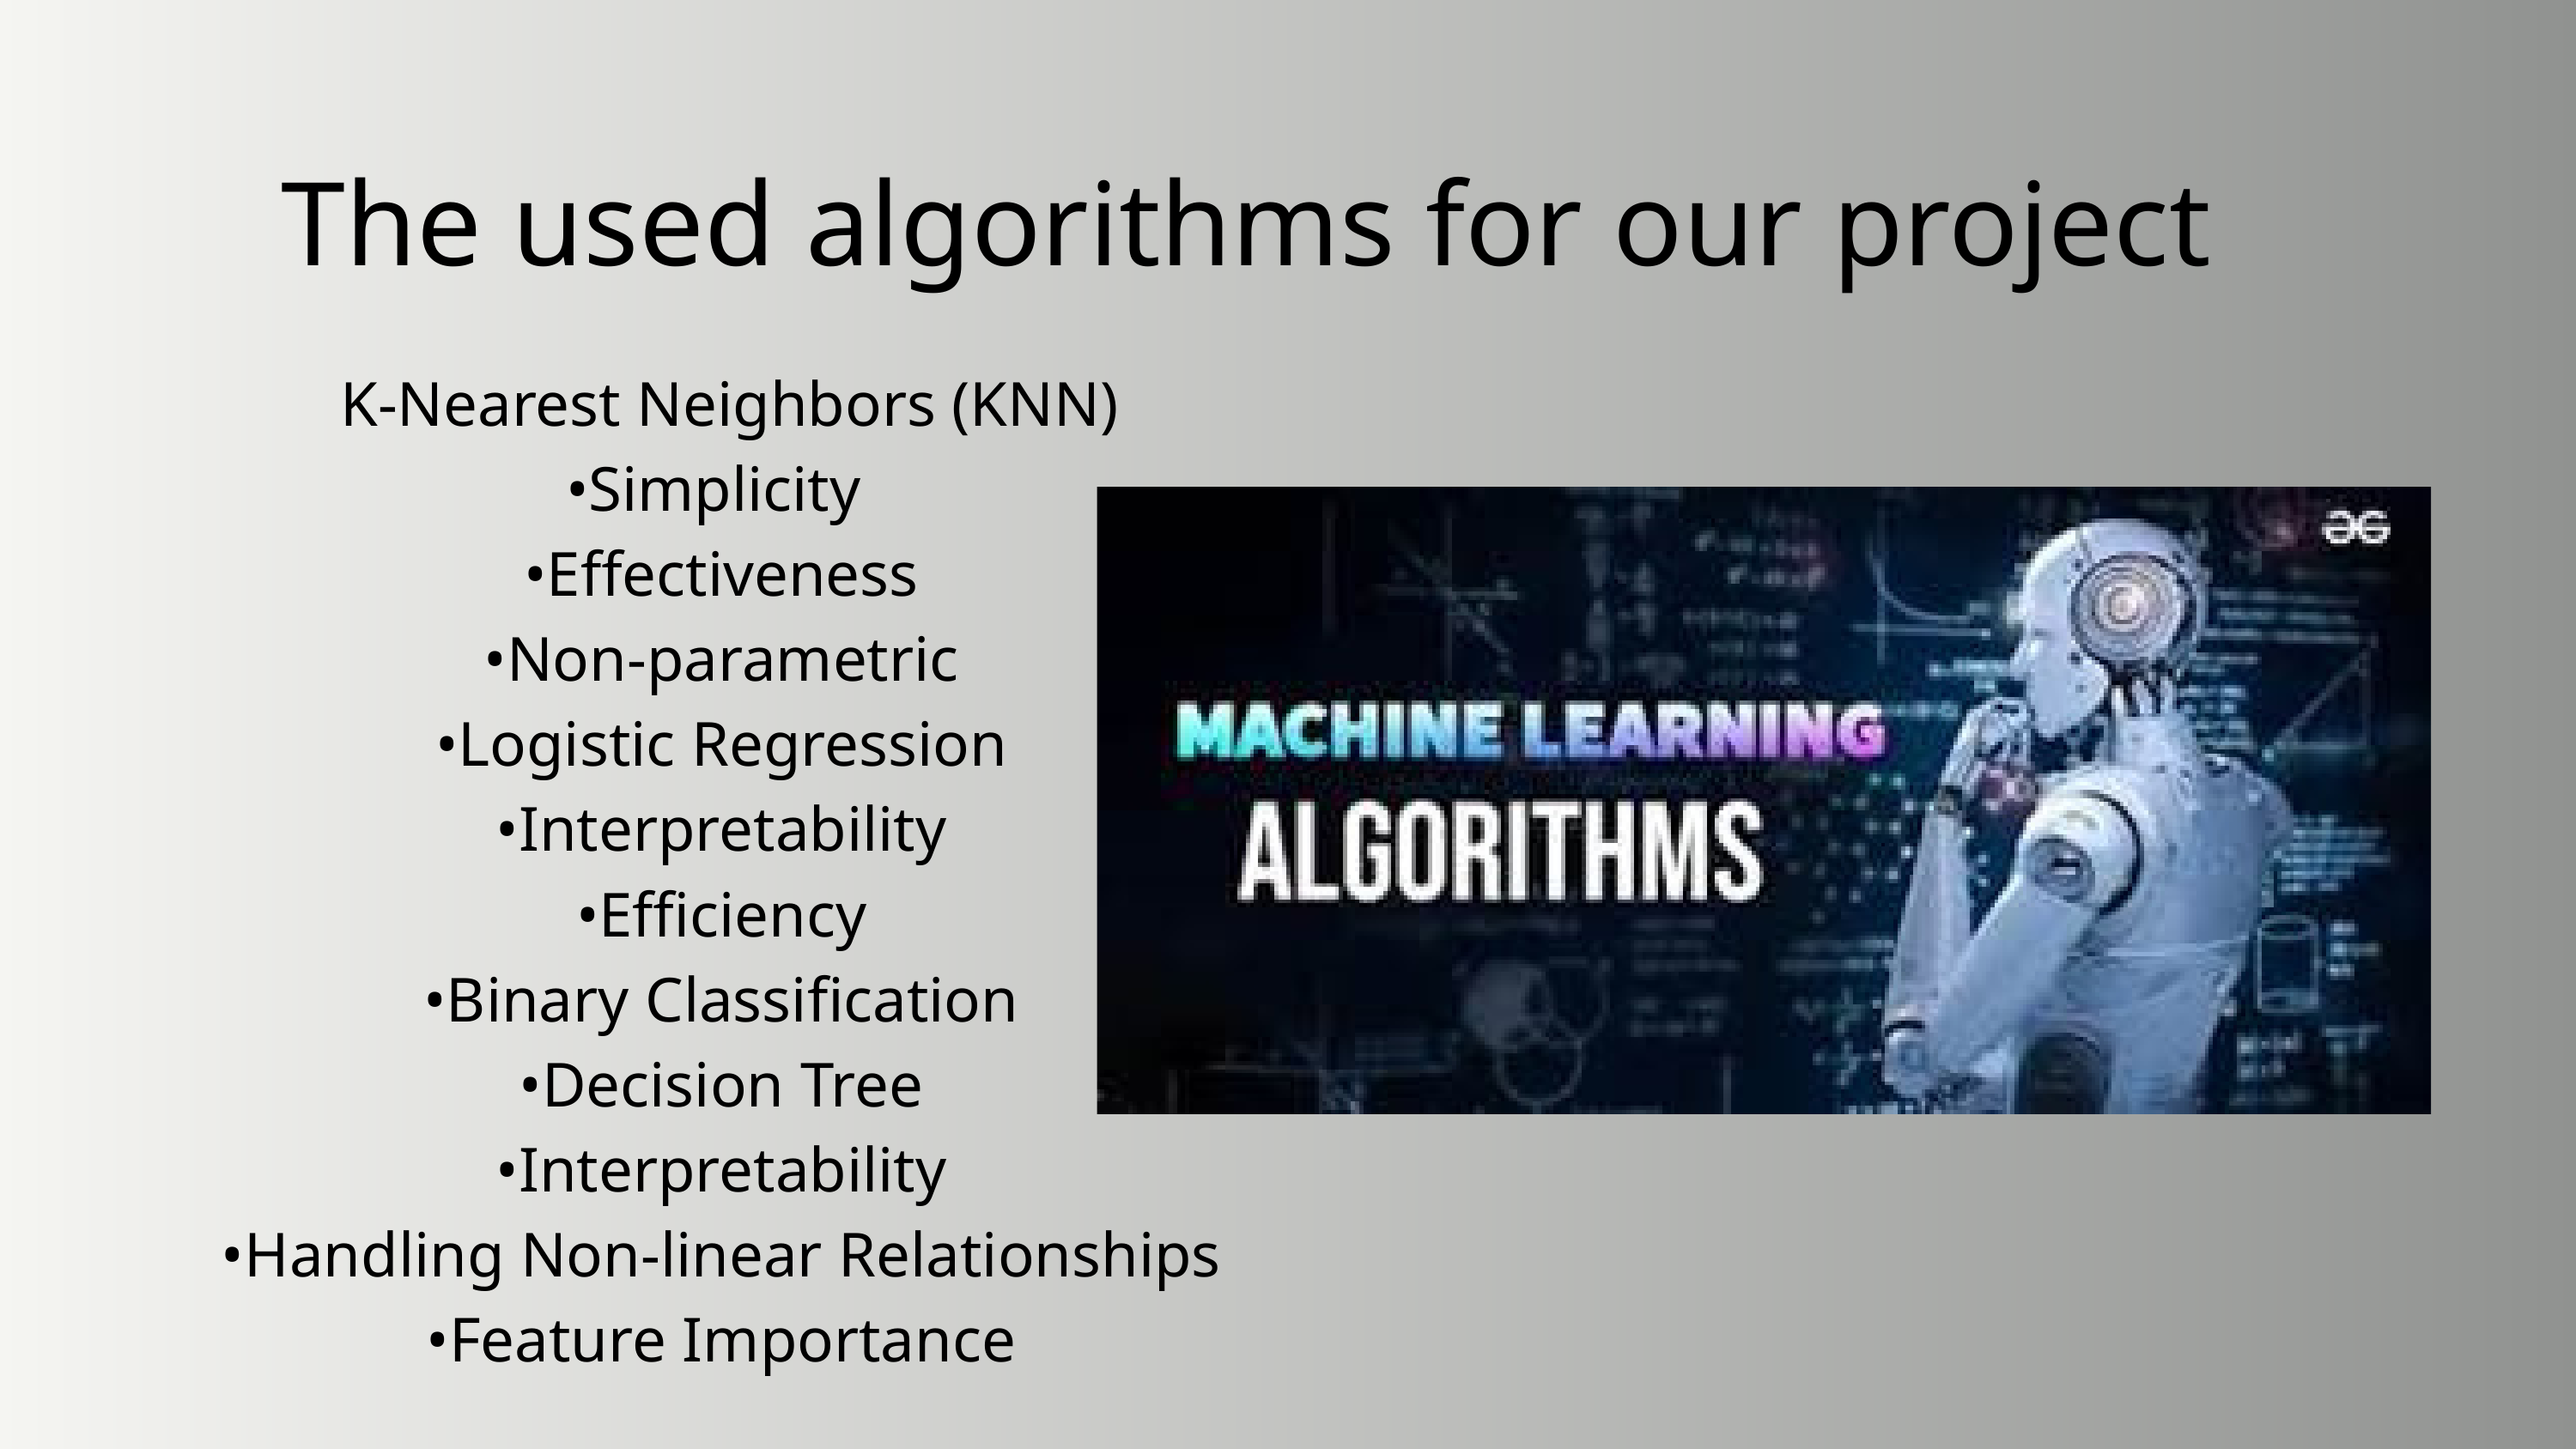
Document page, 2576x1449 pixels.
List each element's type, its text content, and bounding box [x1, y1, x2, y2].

text_box The used algorithms for our project [141, 127, 2383, 289]
text_box K-Nearest Neighbors (KNN) •Simplicity •Effectiveness •Non-parametric •Logistic Regression •Interpretability •Efficiency •Binary Classification •Decision Tree •Interpretability •Handling Non-linear Relationships •Feature Importance [64, 353, 1379, 1449]
text_box [1379, 487, 2432, 1114]
